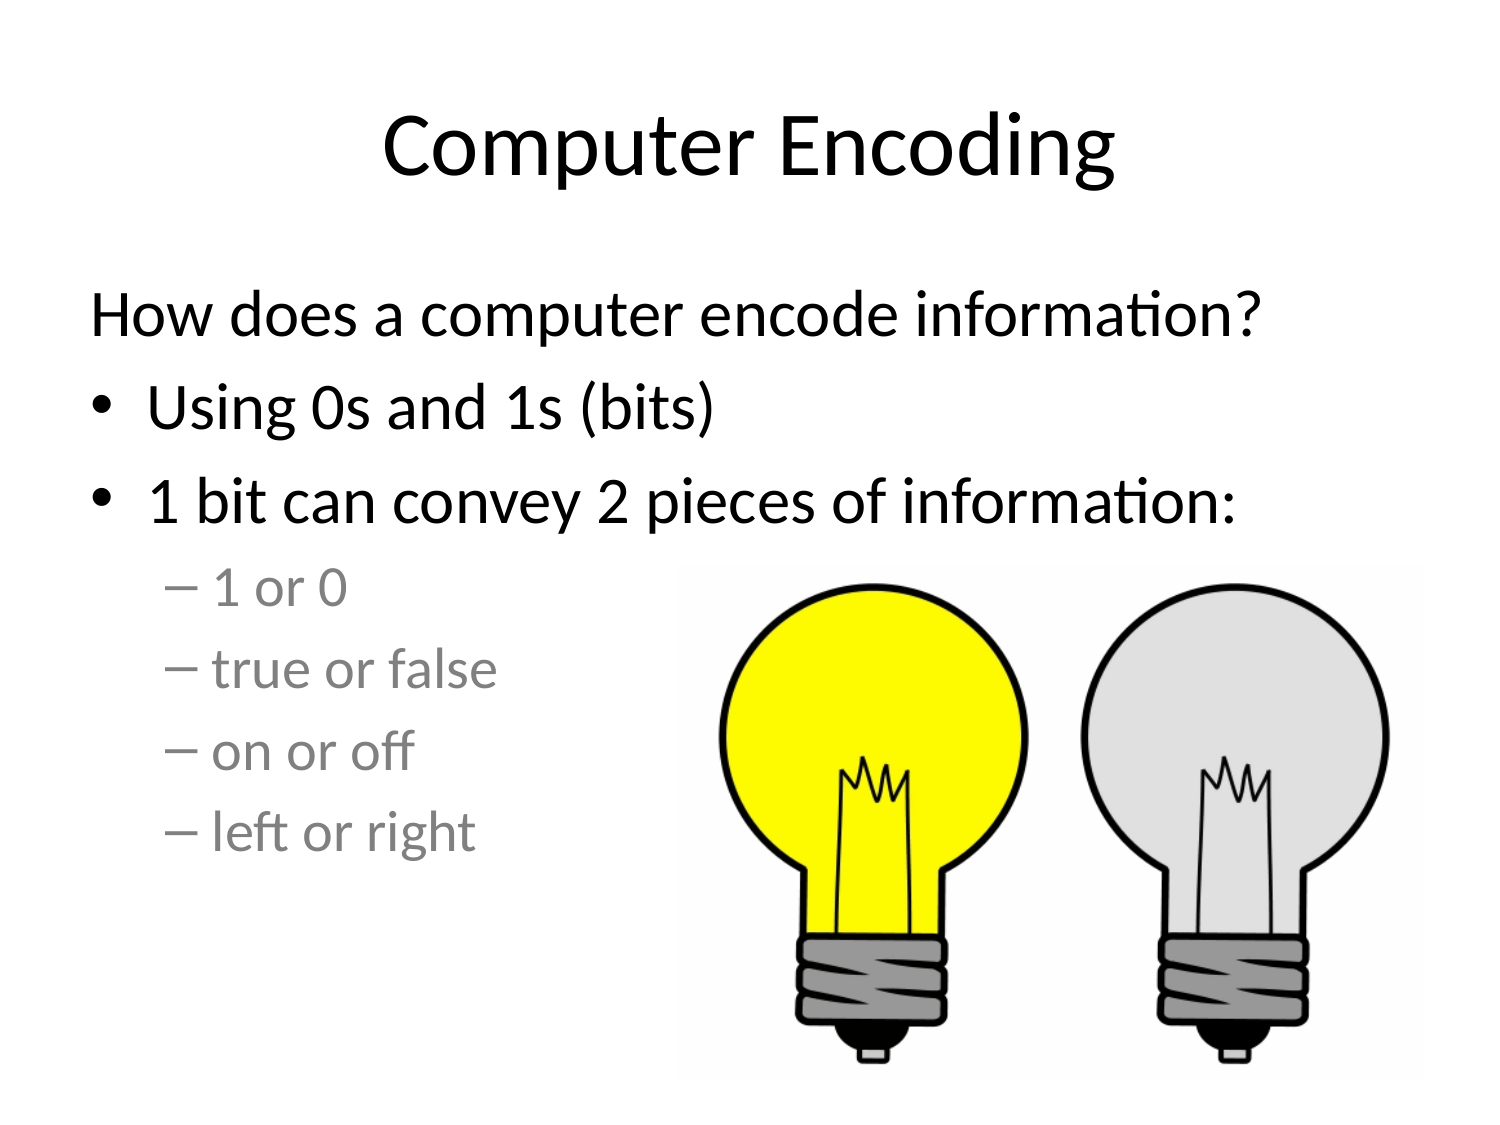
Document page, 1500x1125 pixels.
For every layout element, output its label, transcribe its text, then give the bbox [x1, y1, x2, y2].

list How does a computer encode information? Using 0s and 1s (bits) 1 bit can convey 2 pieces of information: 1 or 0 true or false on or off left or right [75, 262, 1425, 1005]
title Computer Encoding [75, 45, 1425, 233]
picture [675, 564, 1426, 1081]
